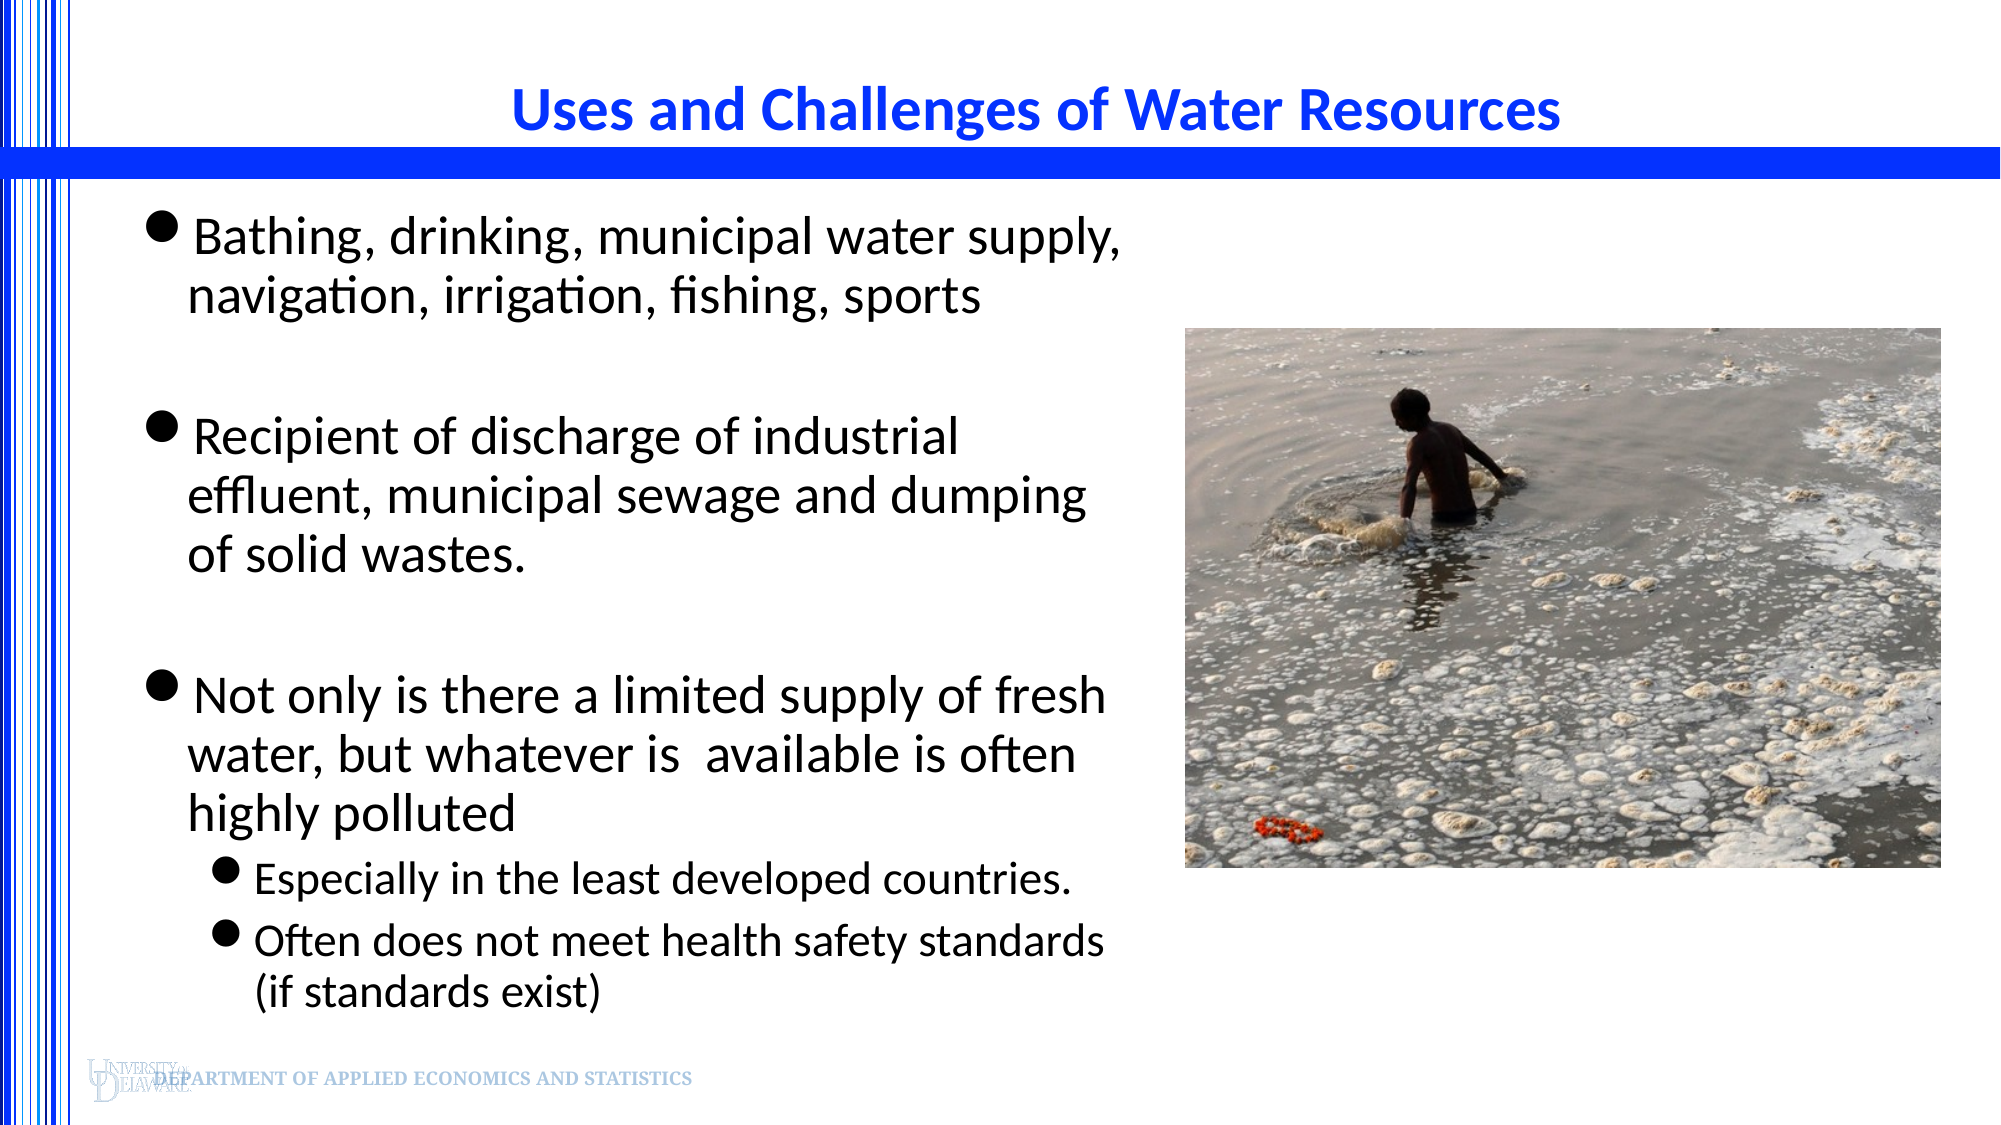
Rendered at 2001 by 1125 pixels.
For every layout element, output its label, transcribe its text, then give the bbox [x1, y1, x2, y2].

title Uses and Challenges of Water Resources [399, 45, 1675, 175]
picture [1185, 328, 1941, 868]
list Bathing, drinking, municipal water supply, navigation, irrigation, fishing, sports Recipient of discharge of industrial effluent, municipal sewage and dumping of solid wastes. Not only is there a limited supply of fresh water, but whatever is available is often highly polluted Especially in the least developed countries. Often does not meet health safety standards (if standards exist) [126, 200, 1150, 1038]
